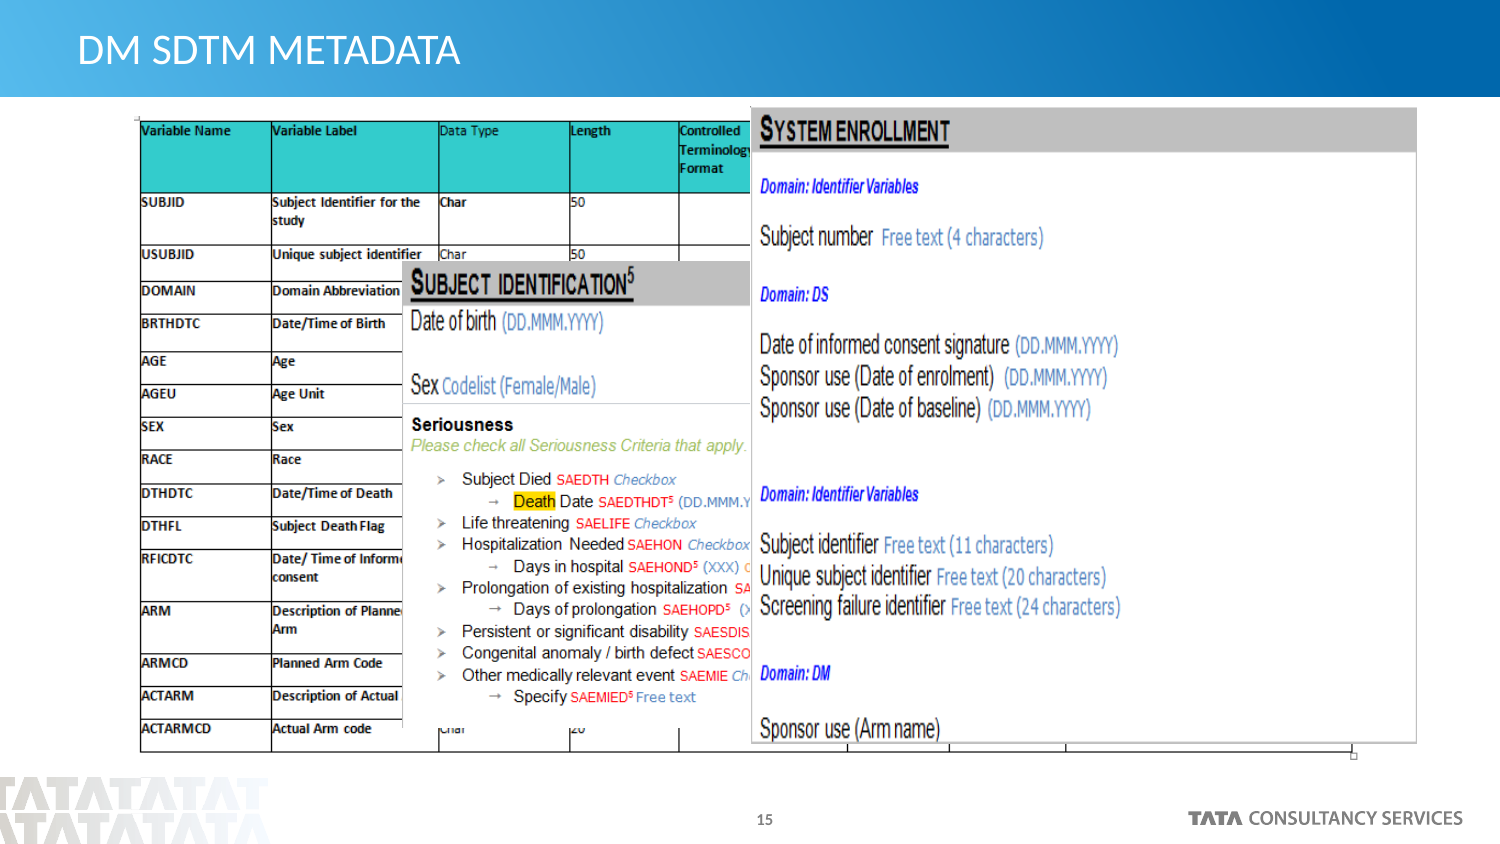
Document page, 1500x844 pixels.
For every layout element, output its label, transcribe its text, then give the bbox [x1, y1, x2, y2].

title DM SDTM METADATA [66, 7, 1463, 87]
picture [133, 106, 1417, 761]
